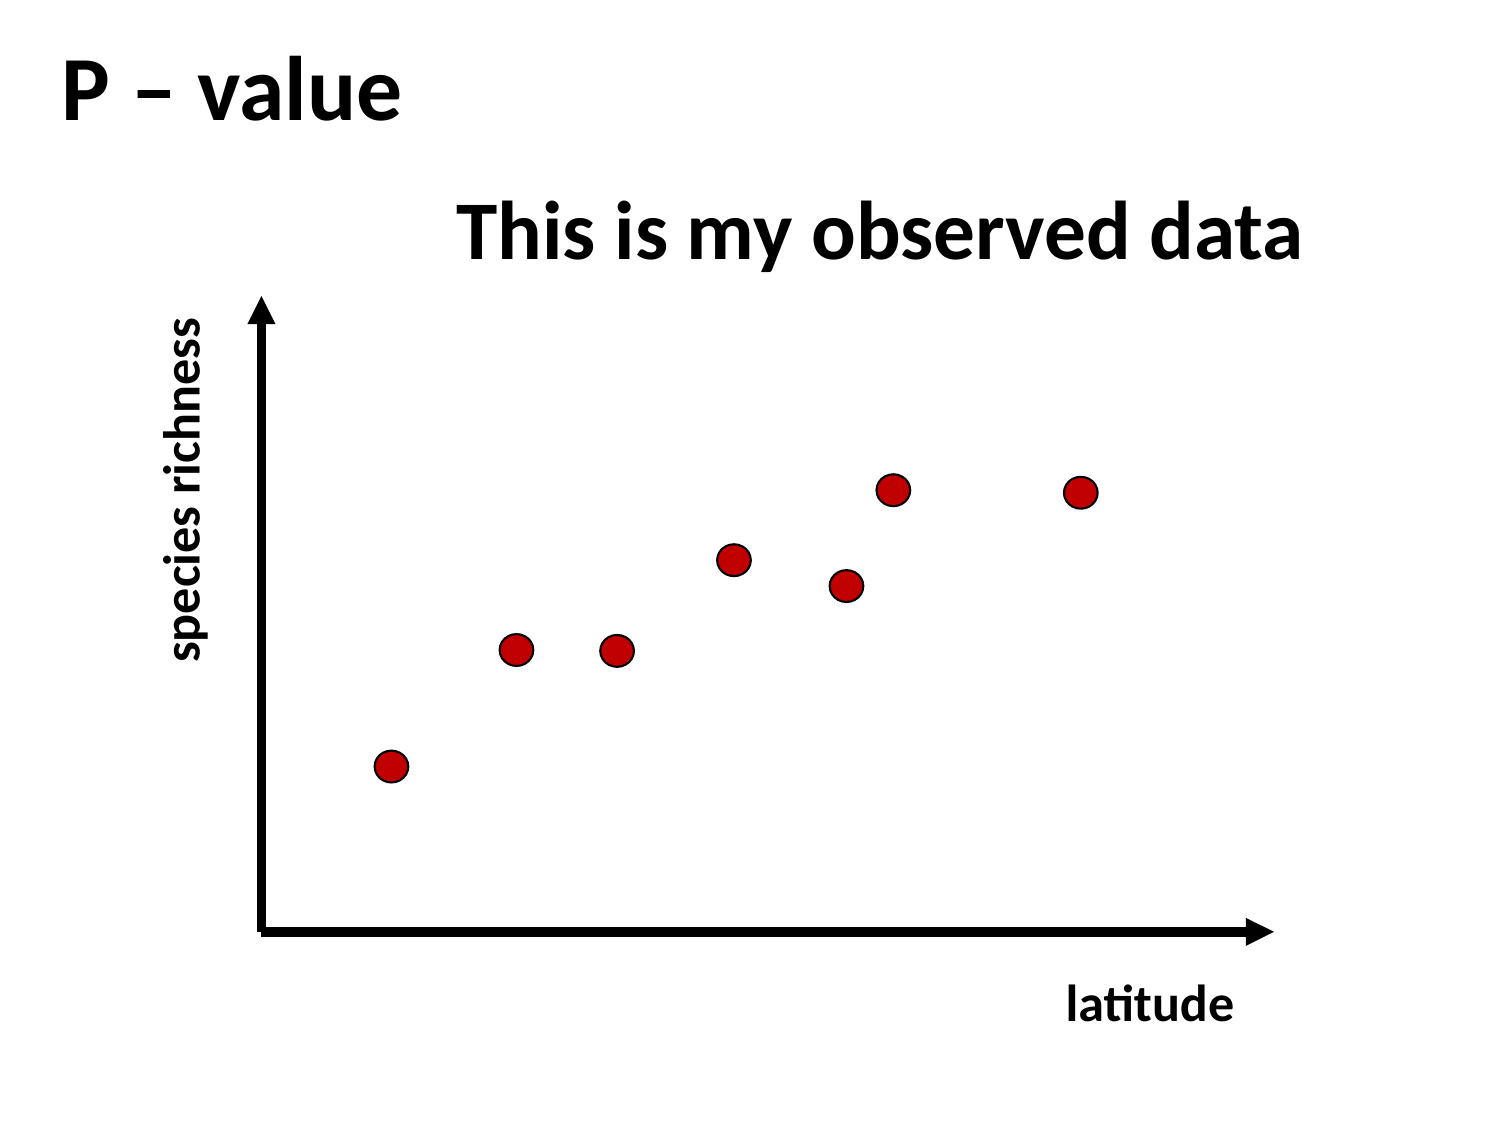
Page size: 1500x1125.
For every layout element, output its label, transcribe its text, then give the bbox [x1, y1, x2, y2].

text_box [828, 569, 865, 604]
text_box This is my observed data [441, 168, 1320, 284]
text_box [498, 633, 535, 668]
text_box [599, 633, 635, 668]
text_box [373, 749, 410, 784]
text_box [716, 543, 752, 578]
text_box [875, 473, 912, 508]
title P – value [46, 0, 426, 200]
text_box latitude [1050, 962, 1250, 1040]
text_box [1062, 475, 1099, 510]
text_box species richness [139, 303, 218, 678]
